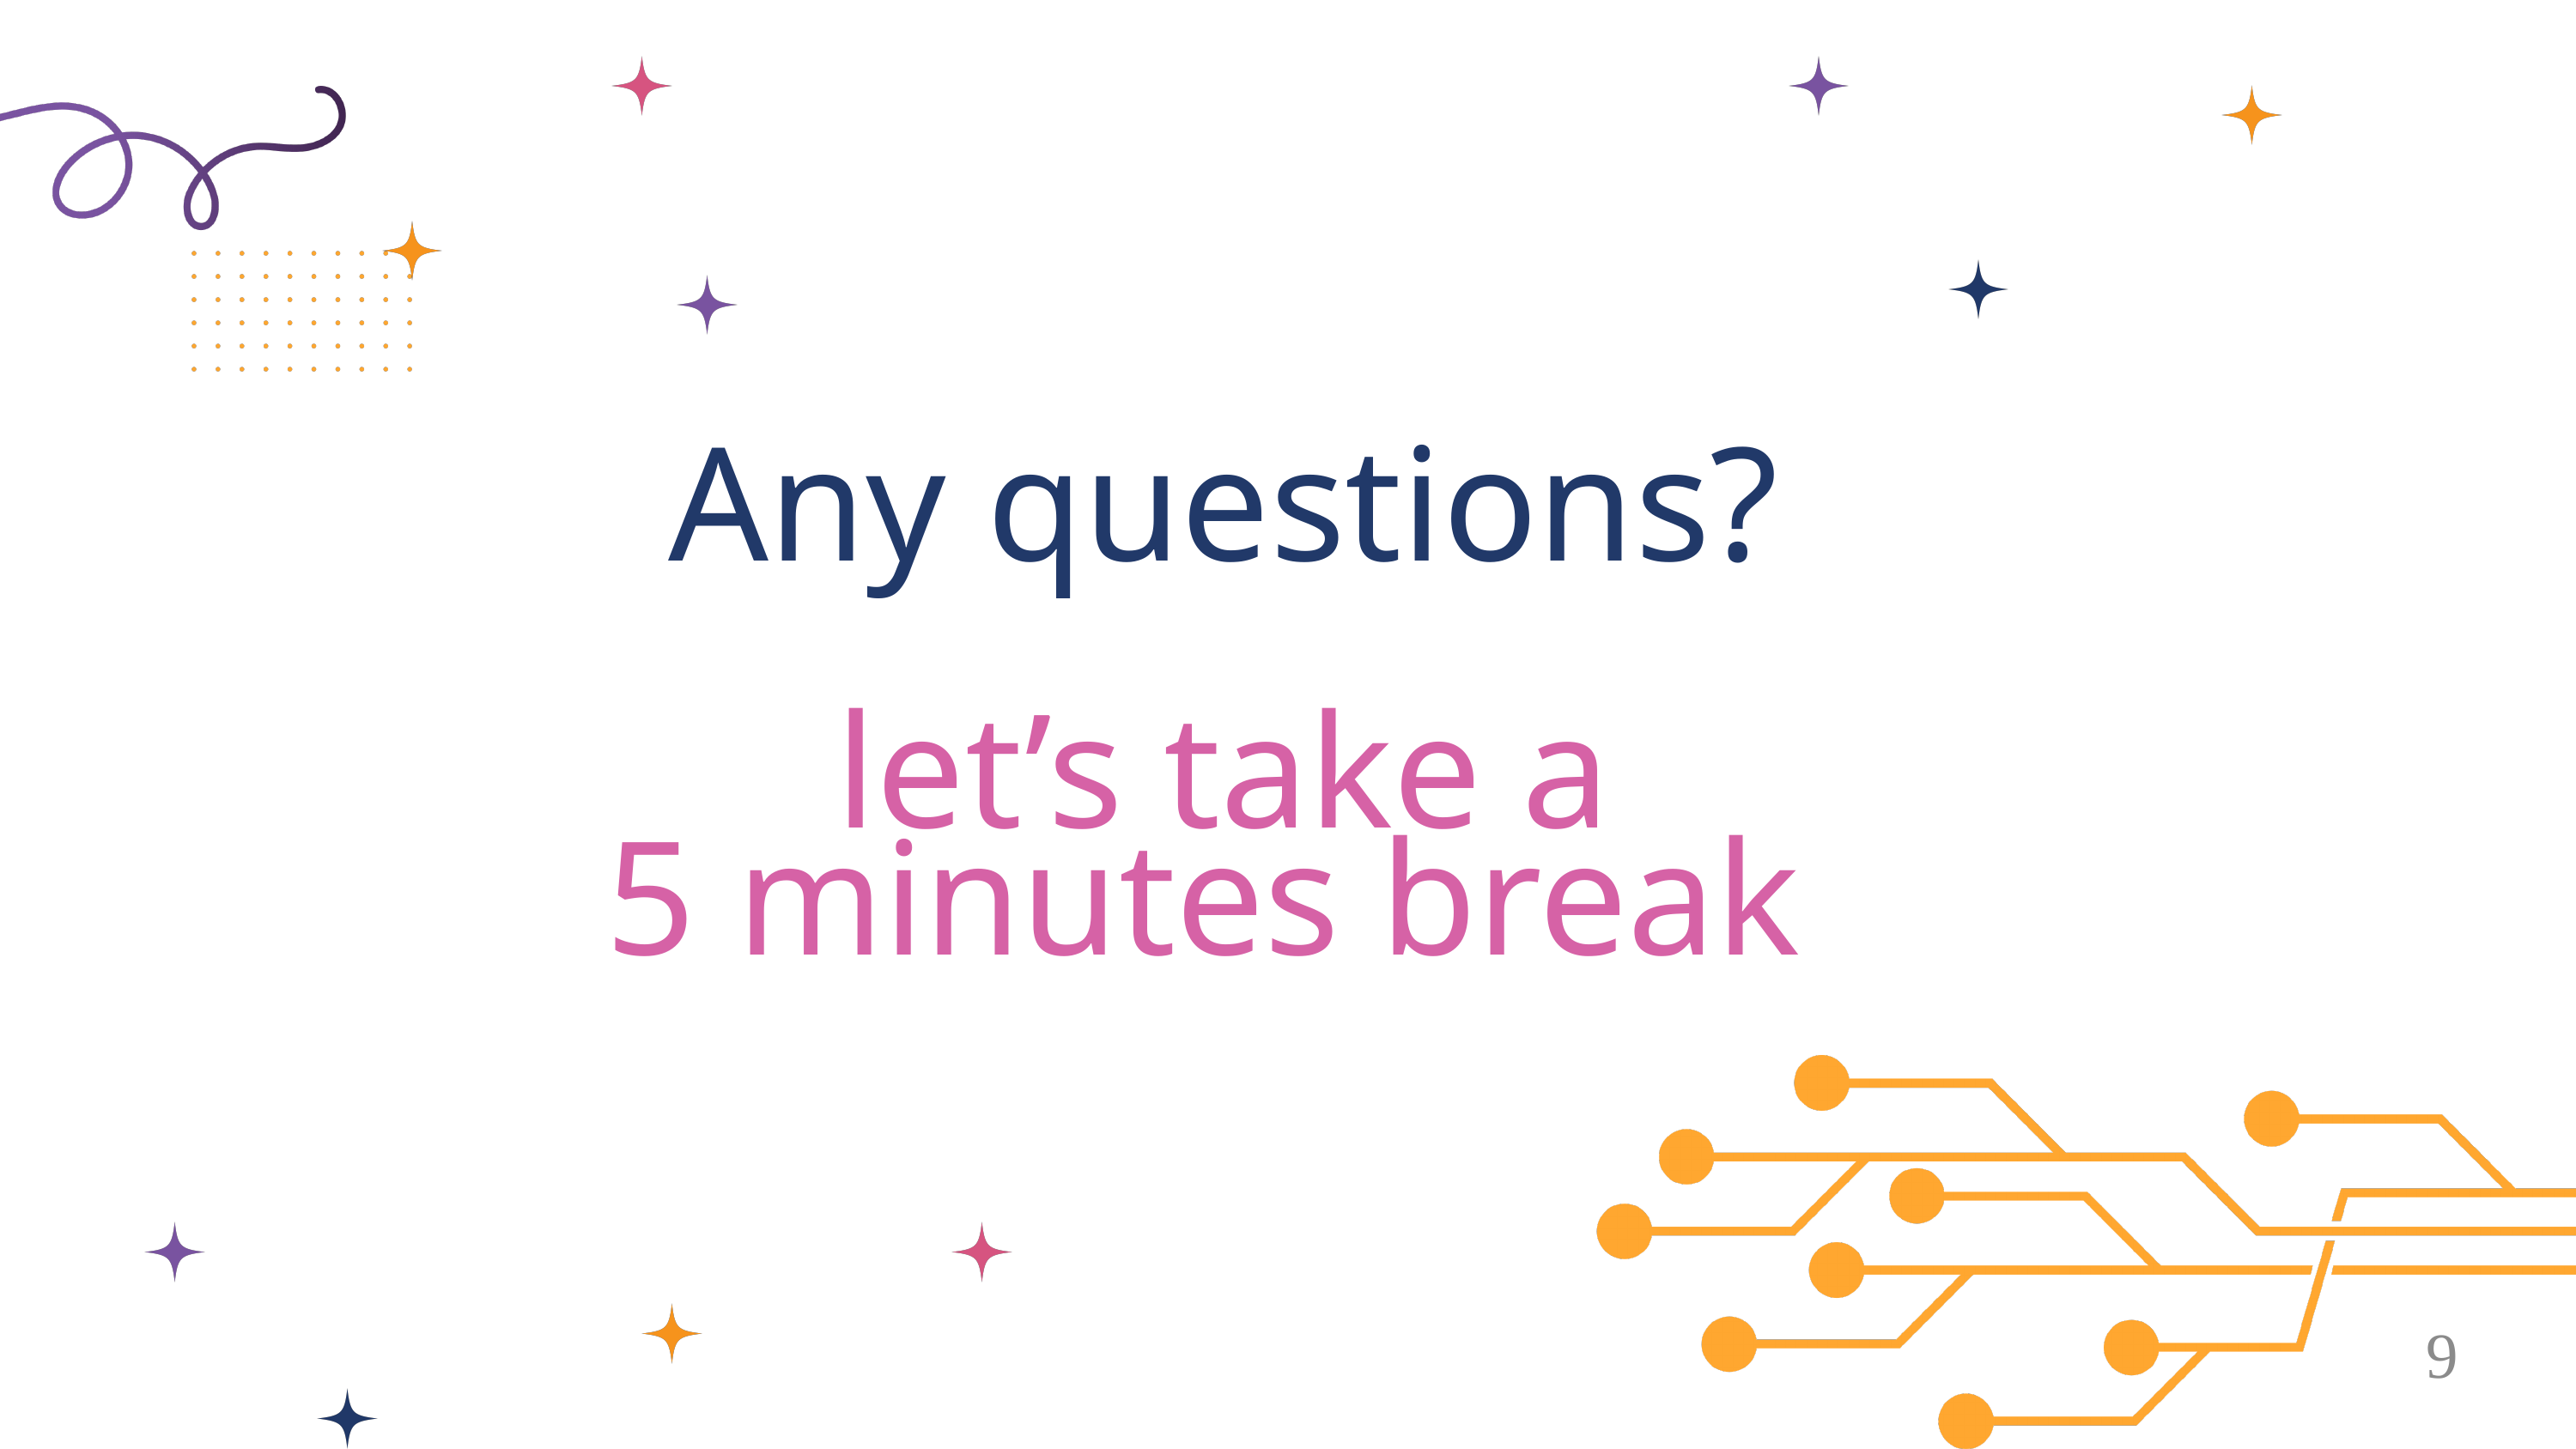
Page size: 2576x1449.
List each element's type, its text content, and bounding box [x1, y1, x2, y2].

picture [1789, 55, 1850, 116]
picture [677, 274, 738, 335]
text_box Any questions? [236, 458, 2171, 598]
picture [191, 221, 442, 372]
picture [951, 1222, 1012, 1282]
picture [641, 1303, 702, 1364]
picture [144, 1222, 205, 1282]
picture [611, 55, 672, 116]
picture [1947, 259, 2008, 320]
text_box let’s take a 5 minutes break [236, 725, 2171, 993]
picture [1596, 1055, 2576, 1449]
picture [0, 85, 348, 232]
picture [2221, 84, 2282, 145]
picture [317, 1388, 378, 1449]
